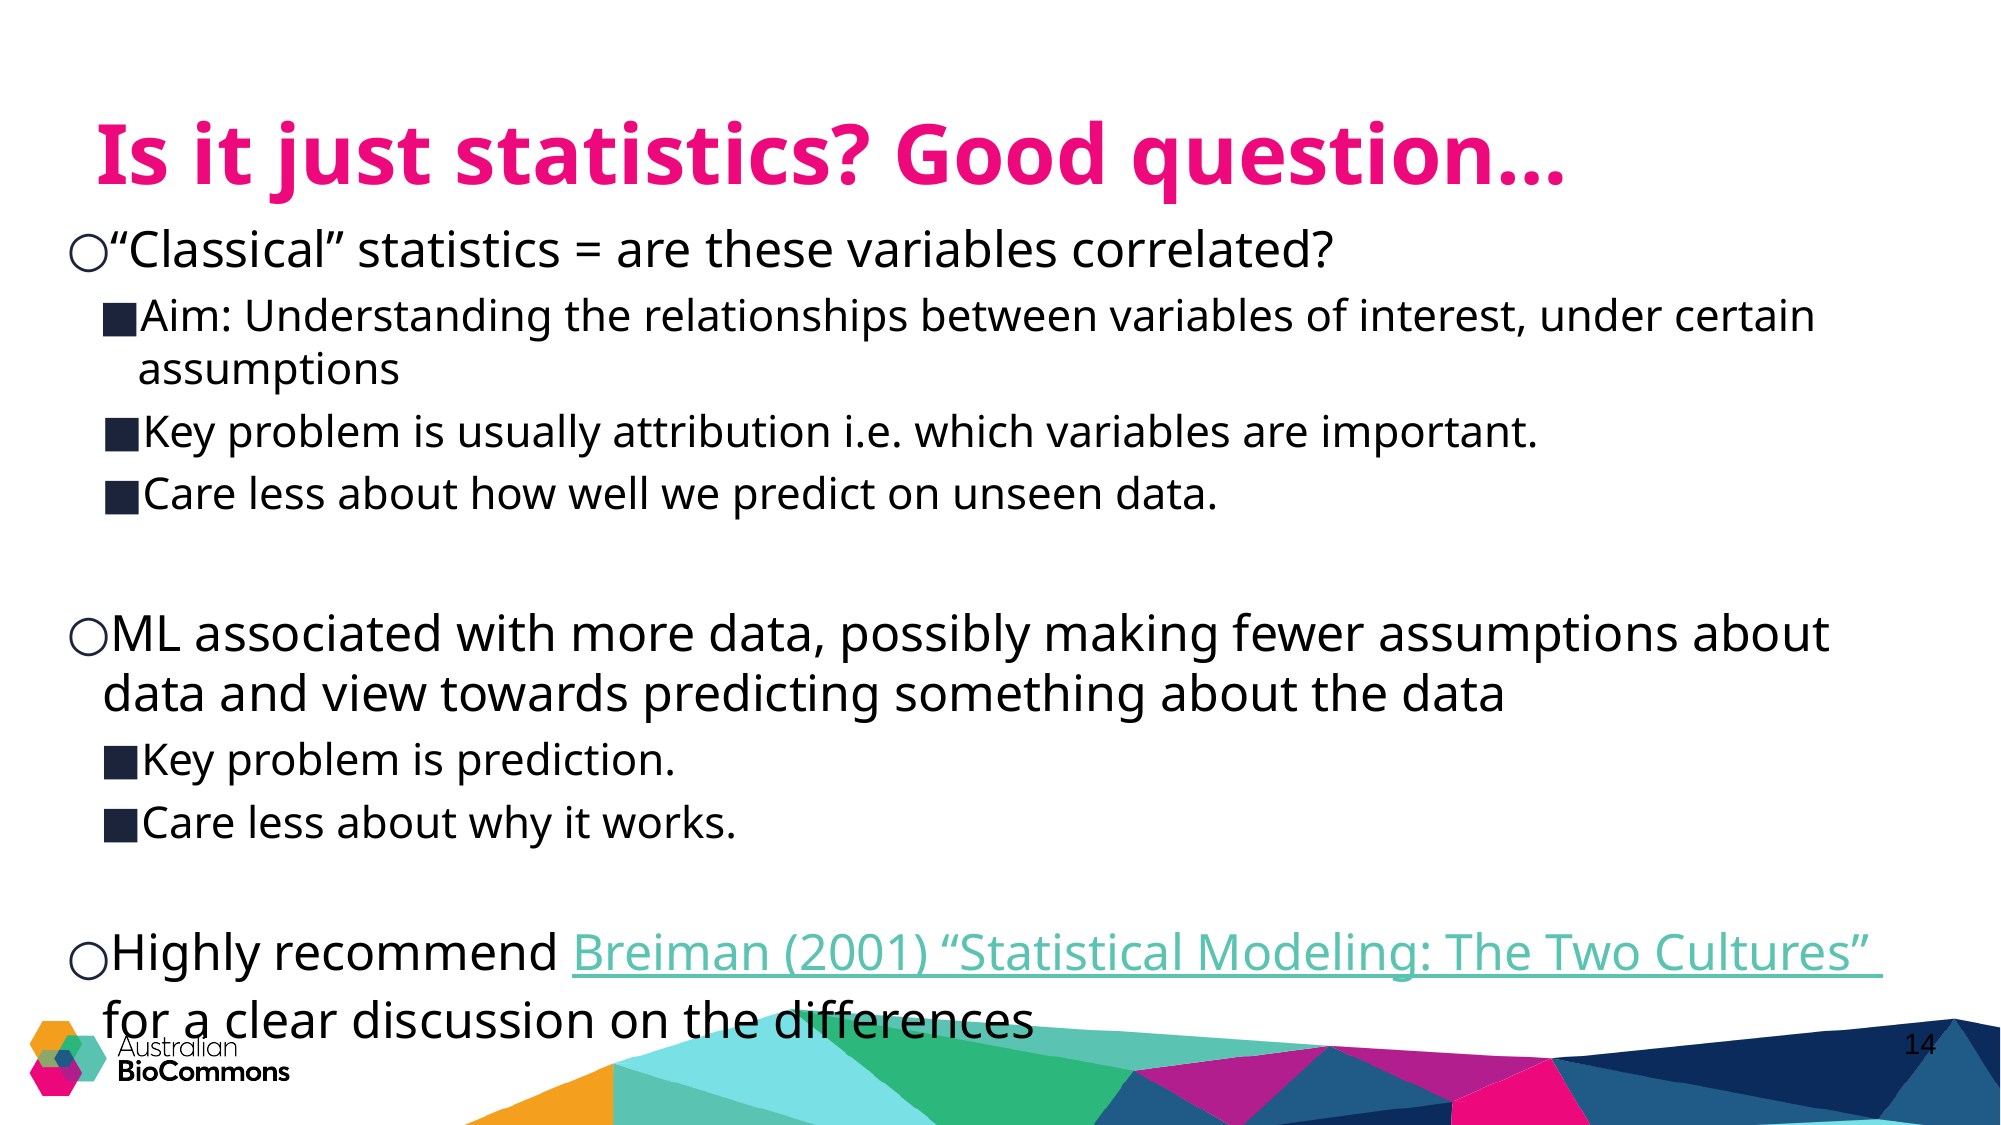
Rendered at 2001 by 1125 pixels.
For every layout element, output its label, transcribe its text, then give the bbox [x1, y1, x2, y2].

list “Classical” statistics = are these variables correlated? Aim: Understanding the relationships between variables of interest, under certain assumptions Key problem is usually attribution i.e. which variables are important. Care less about how well we predict on unseen data. ML associated with more data, possibly making fewer assumptions about data and view towards predicting something about the data Key problem is prediction. Care less about why it works. Highly recommend Breiman (2001) “Statistical Modeling: The Two Cultures” for a clear discussion on the differences [51, 209, 1924, 928]
title Is it just statistics? Good question… [81, 64, 1953, 211]
picture [428, 992, 2001, 1125]
picture [11, 1014, 308, 1103]
slide_number ‹#› [1797, 1012, 1937, 1073]
